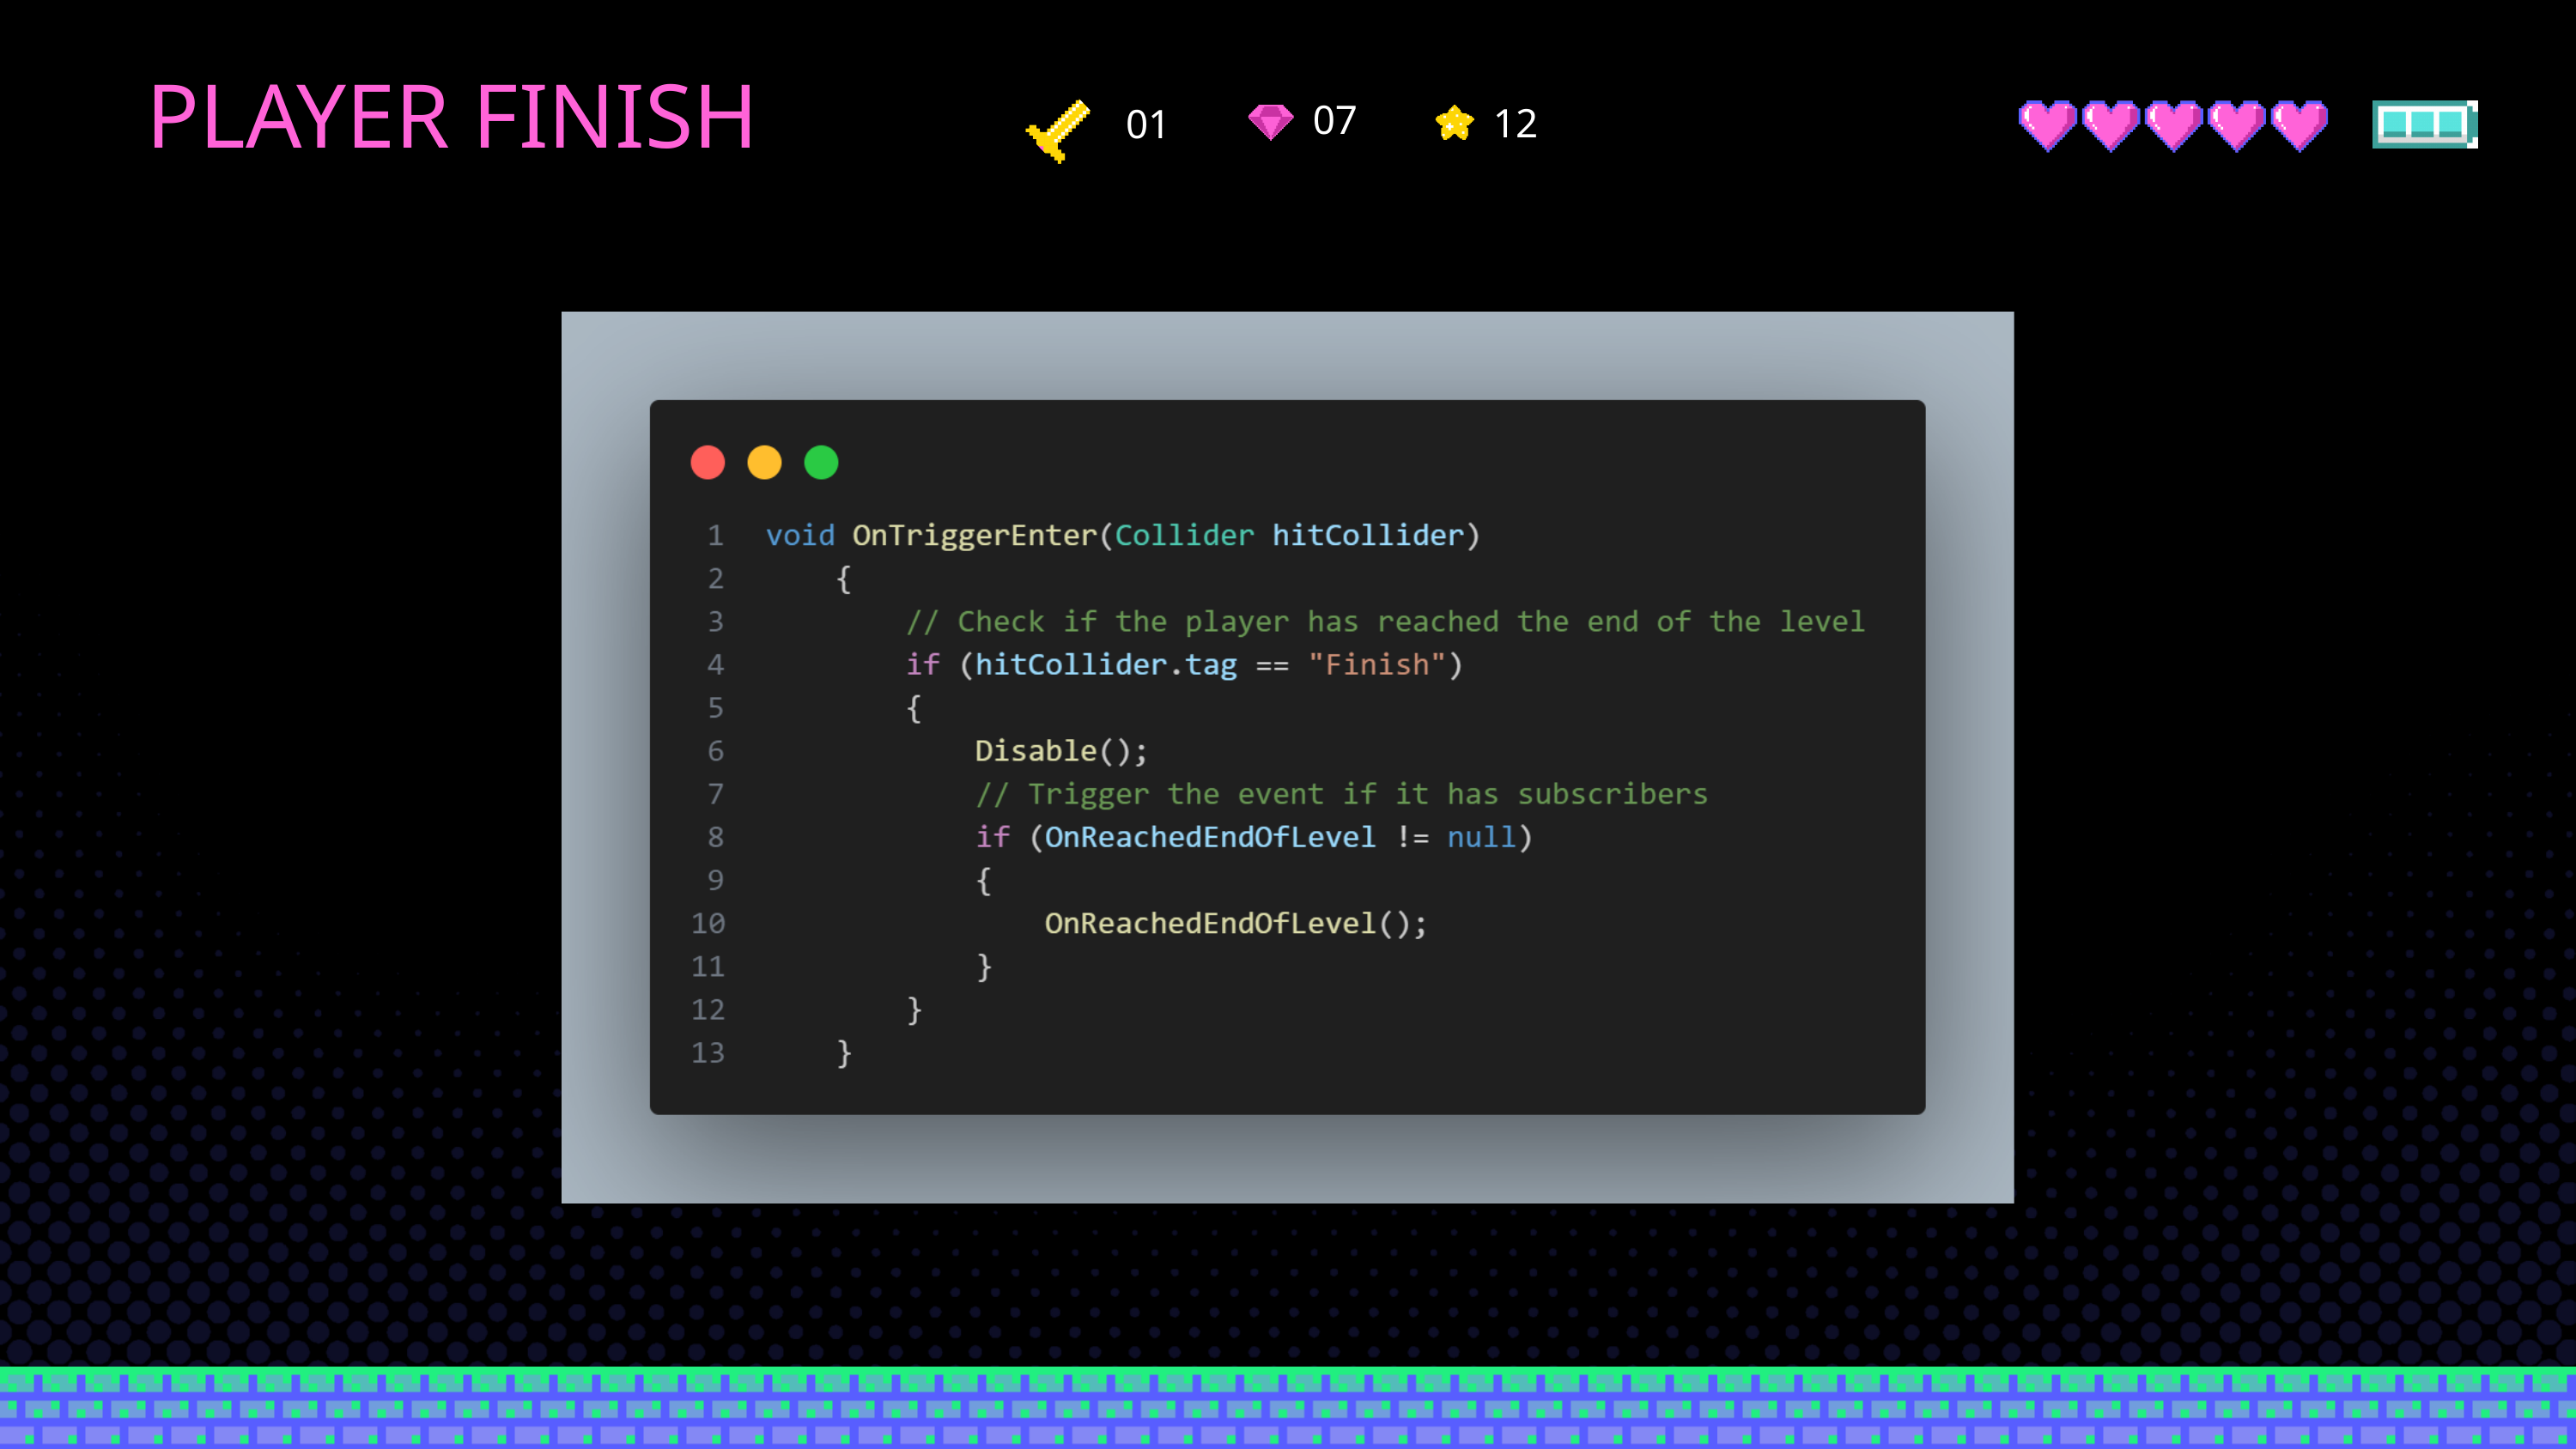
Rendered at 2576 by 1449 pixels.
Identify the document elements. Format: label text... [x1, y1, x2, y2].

text_box [0, 515, 2576, 1366]
text_box PLAYER FINISH [144, 66, 762, 166]
picture [2372, 100, 2479, 149]
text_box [1435, 102, 1558, 149]
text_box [0, 1366, 2576, 1449]
text_box [562, 312, 2014, 1204]
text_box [1248, 99, 1377, 146]
text_box [2019, 100, 2329, 153]
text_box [1018, 82, 1190, 172]
